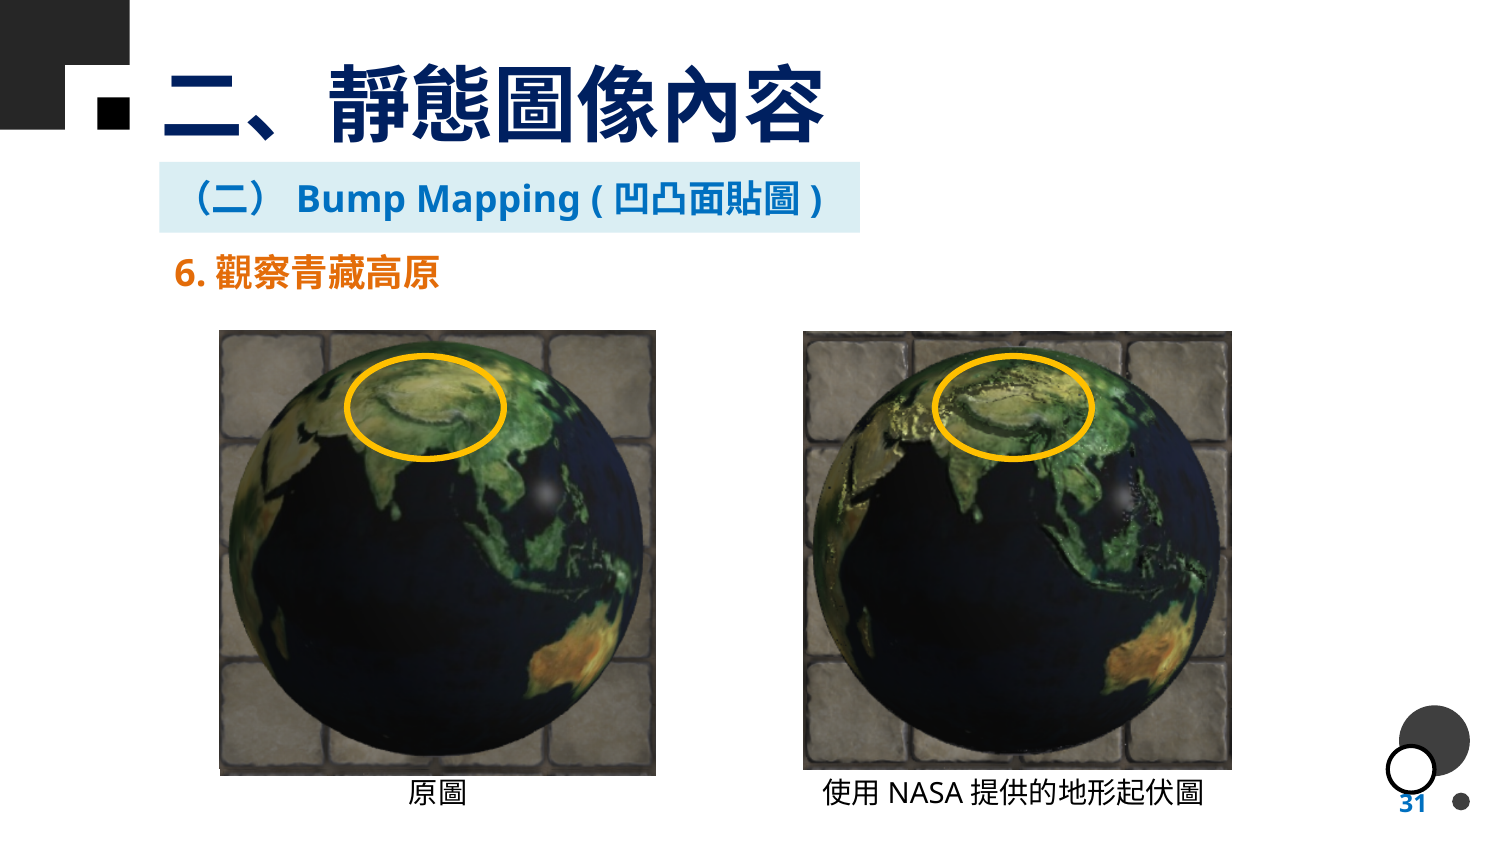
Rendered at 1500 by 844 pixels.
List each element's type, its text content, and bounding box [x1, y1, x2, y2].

text_box 使用NASA提供的地形起伏圖 [795, 769, 1232, 816]
picture [219, 330, 657, 777]
title 二、靜態圖像內容 [145, 32, 1249, 173]
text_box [0, 0, 130, 130]
text_box 6.觀察青藏高原 [159, 235, 617, 307]
picture [803, 331, 1232, 770]
text_box （二）Bump Mapping (凹凸面貼圖) [159, 161, 860, 233]
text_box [1387, 705, 1471, 811]
slide_number 31 [1092, 782, 1443, 827]
text_box 原圖 [220, 783, 657, 816]
